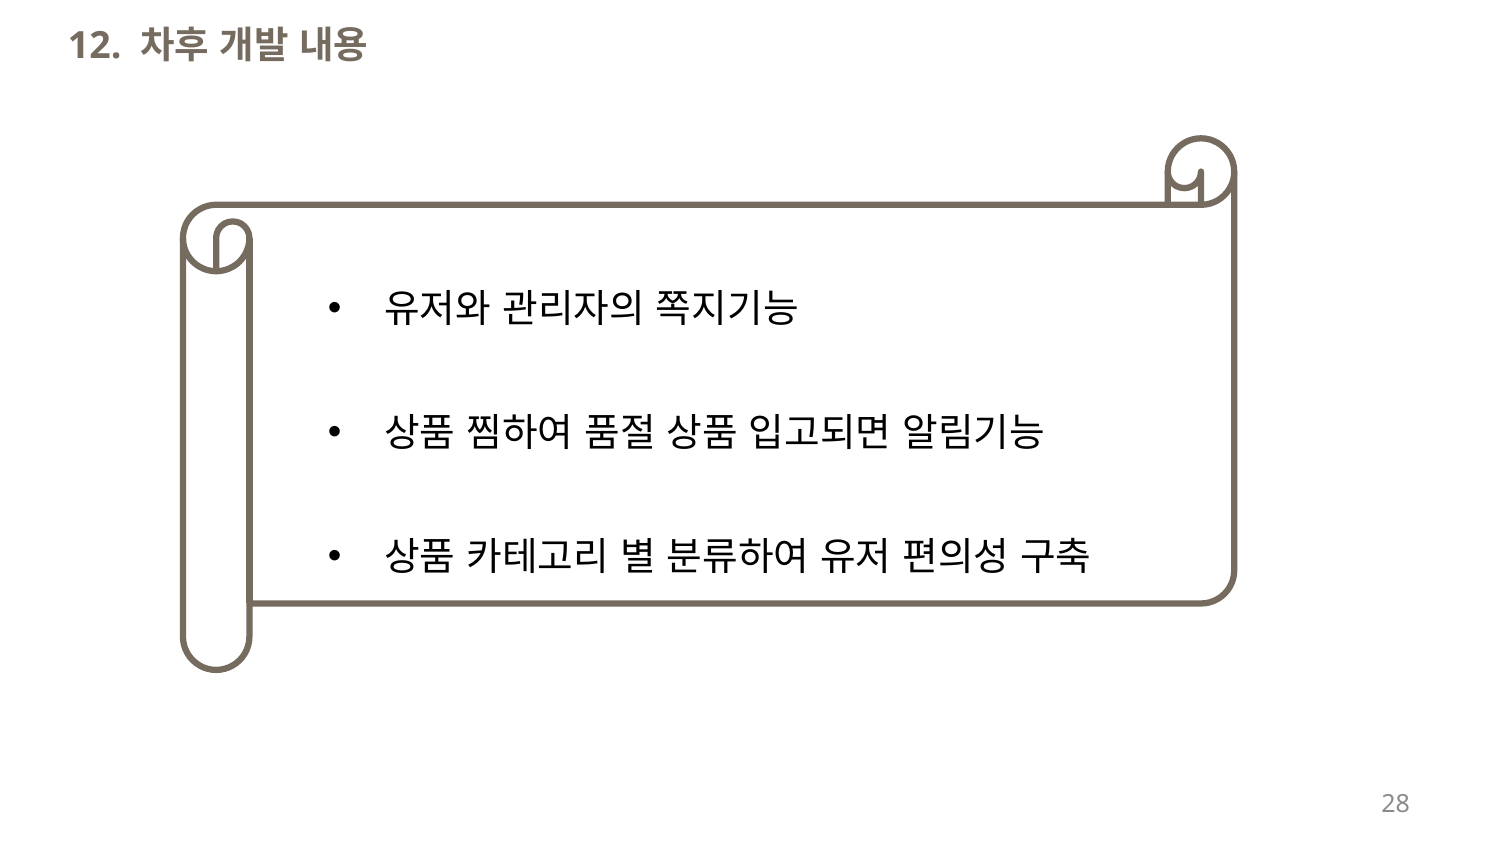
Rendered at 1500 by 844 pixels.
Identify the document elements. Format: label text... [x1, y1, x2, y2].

text_box [180, 136, 1237, 673]
slide_number 28 [1074, 782, 1425, 827]
text_box 12. 차후 개발 내용 [53, 13, 420, 73]
